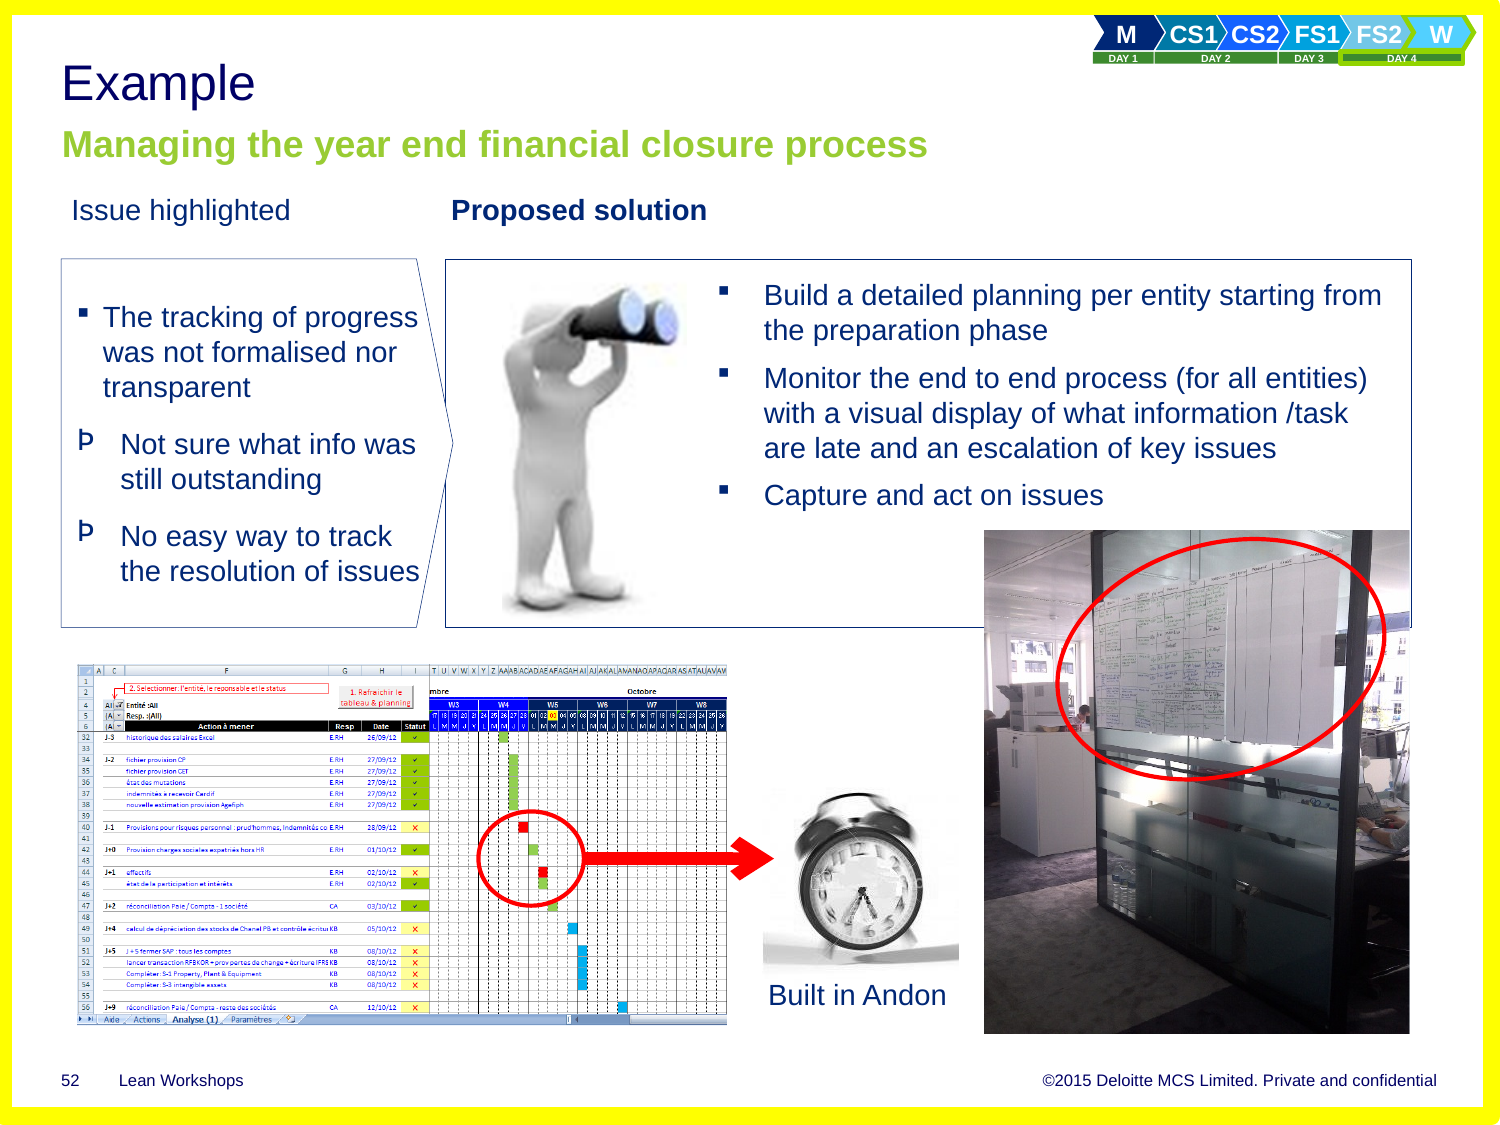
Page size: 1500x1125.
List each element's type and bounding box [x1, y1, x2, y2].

picture [502, 279, 687, 623]
text_box [1, 4, 1494, 1118]
picture [76, 663, 728, 1026]
picture [984, 530, 1411, 1035]
picture [762, 787, 959, 994]
